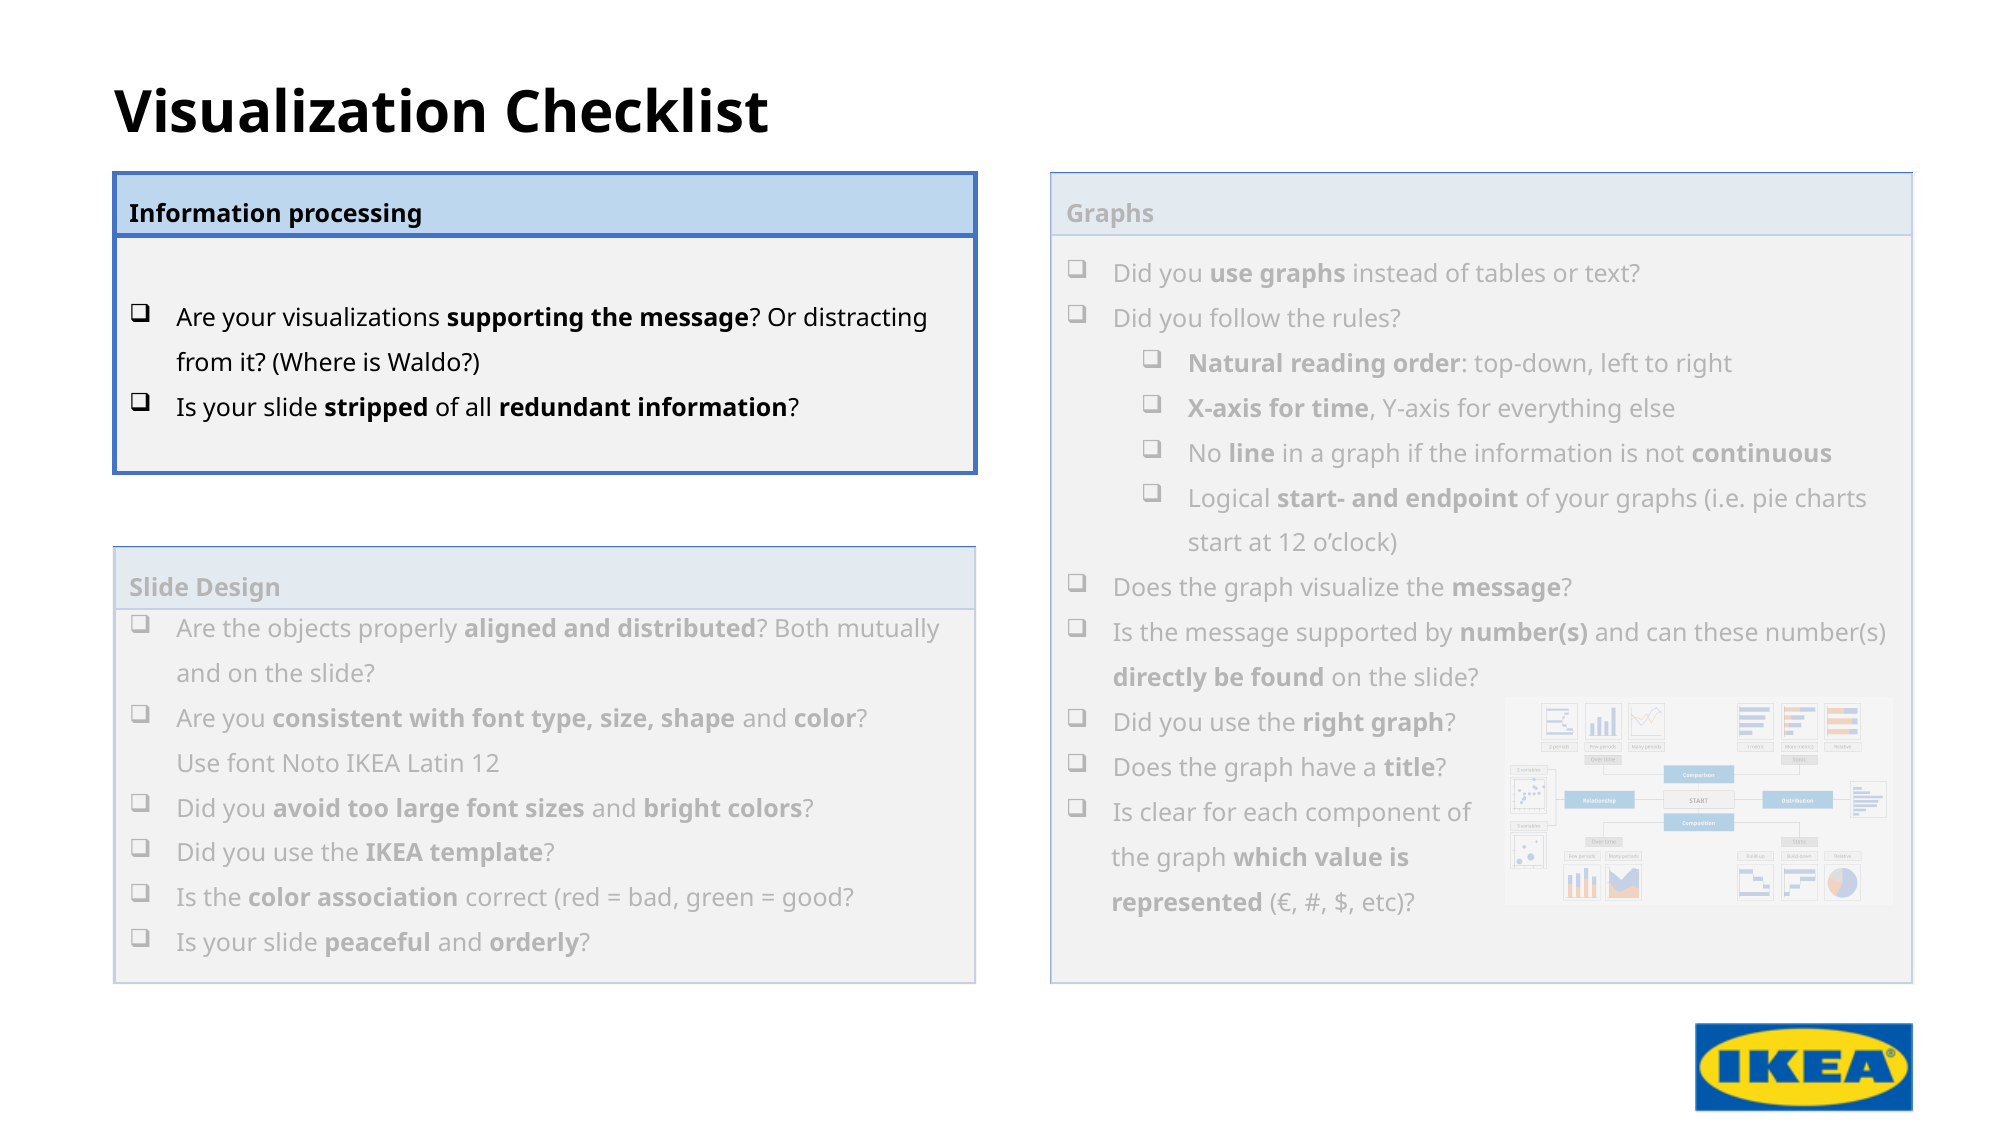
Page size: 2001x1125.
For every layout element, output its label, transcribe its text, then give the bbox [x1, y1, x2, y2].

text_box [111, 546, 978, 986]
picture [1505, 697, 1893, 906]
text_box Information processing [113, 172, 976, 236]
text_box [1049, 172, 1916, 986]
title Visualization Checklist [114, 44, 1913, 153]
picture [1695, 1023, 1913, 1119]
text_box Are your visualizations supporting the message? Or distracting from it? (Where is Waldo?) Is your slide stripped of all redundant information? [113, 236, 976, 474]
